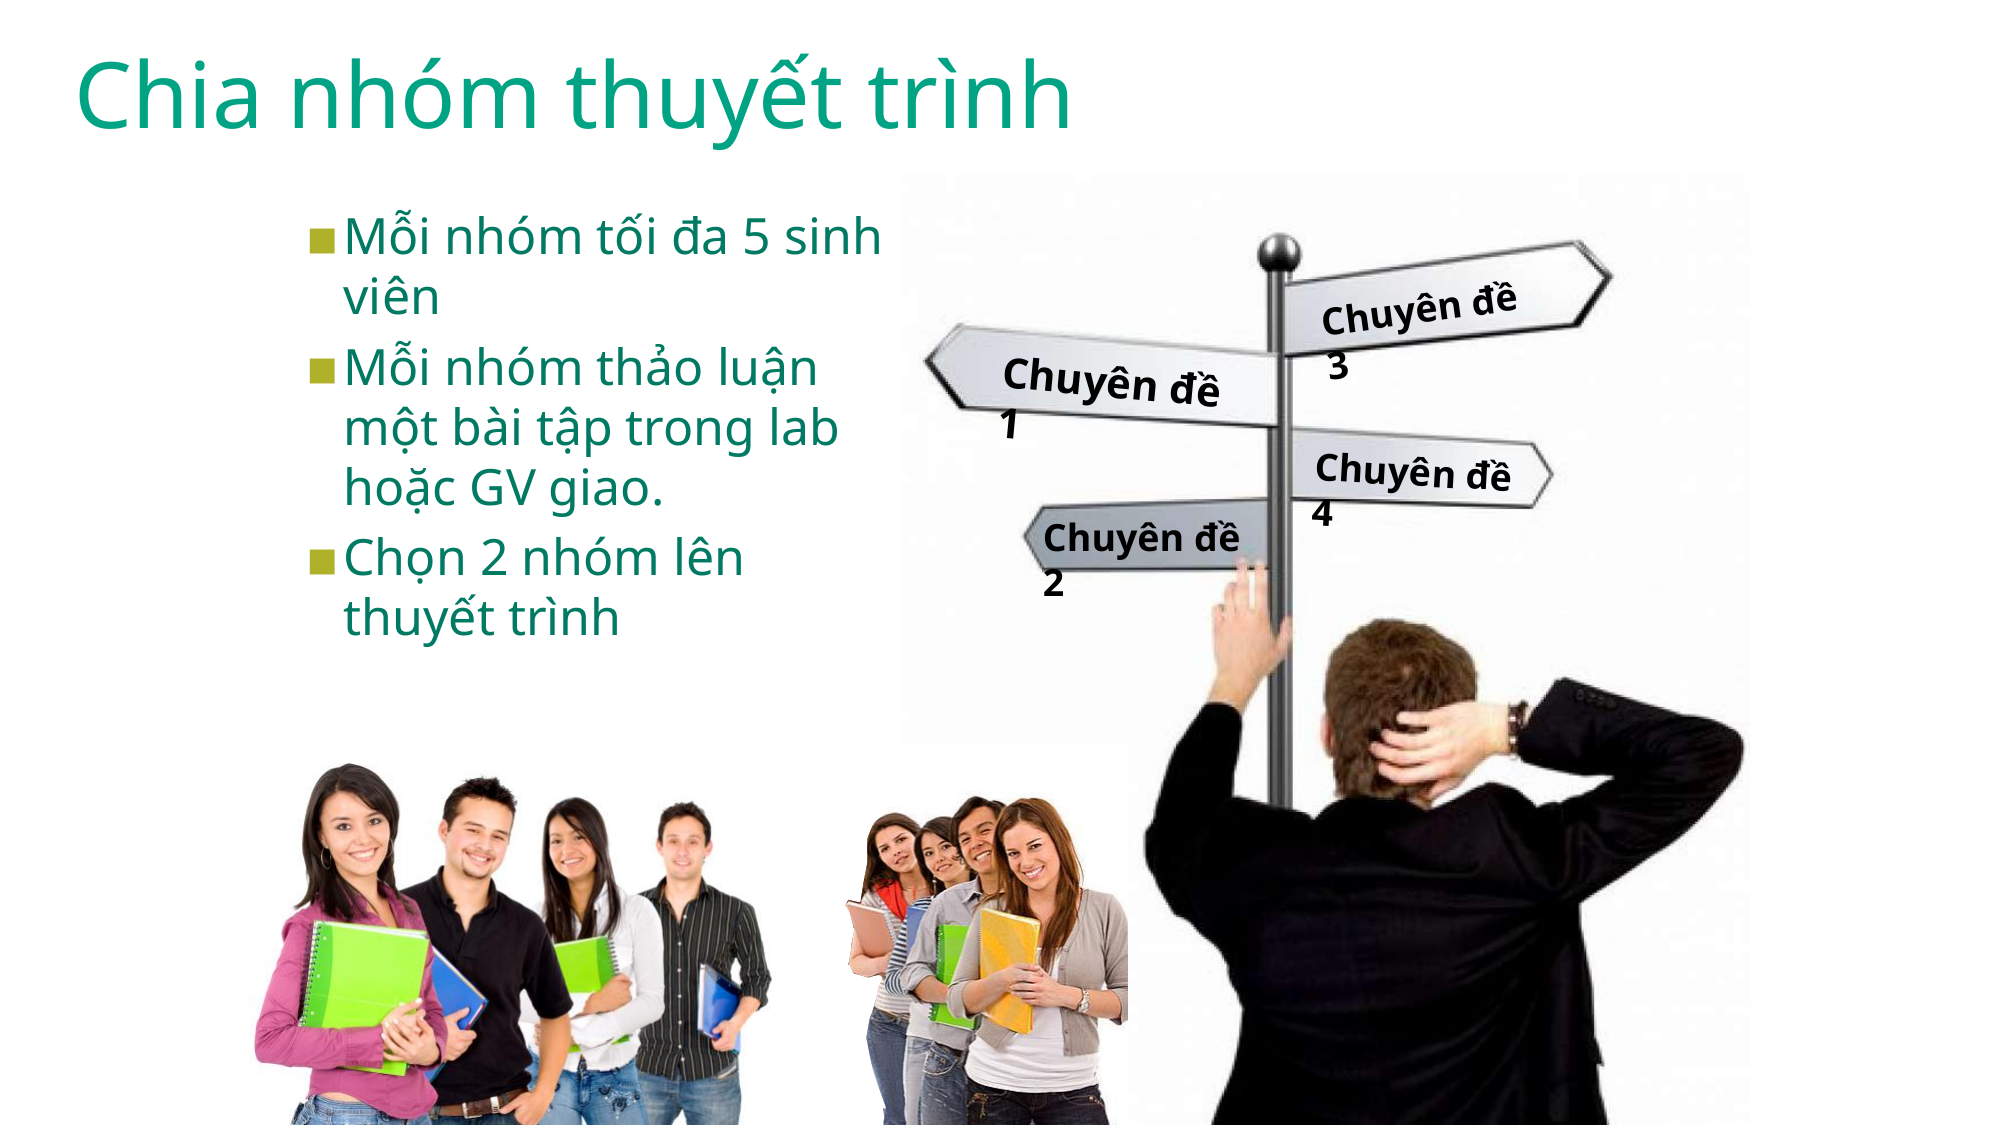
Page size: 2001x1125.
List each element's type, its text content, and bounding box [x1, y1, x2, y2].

list Mỗi nhóm tối đa 5 sinh viên Mỗi nhóm thảo luận một bài tập trong lab hoặc GV giao. Chọn 2 nhóm lên thuyết trình [290, 197, 894, 744]
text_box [899, 174, 1751, 1125]
title Chia nhóm thuyết trình [66, 41, 1867, 143]
picture [249, 755, 773, 1125]
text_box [773, 742, 1150, 1125]
